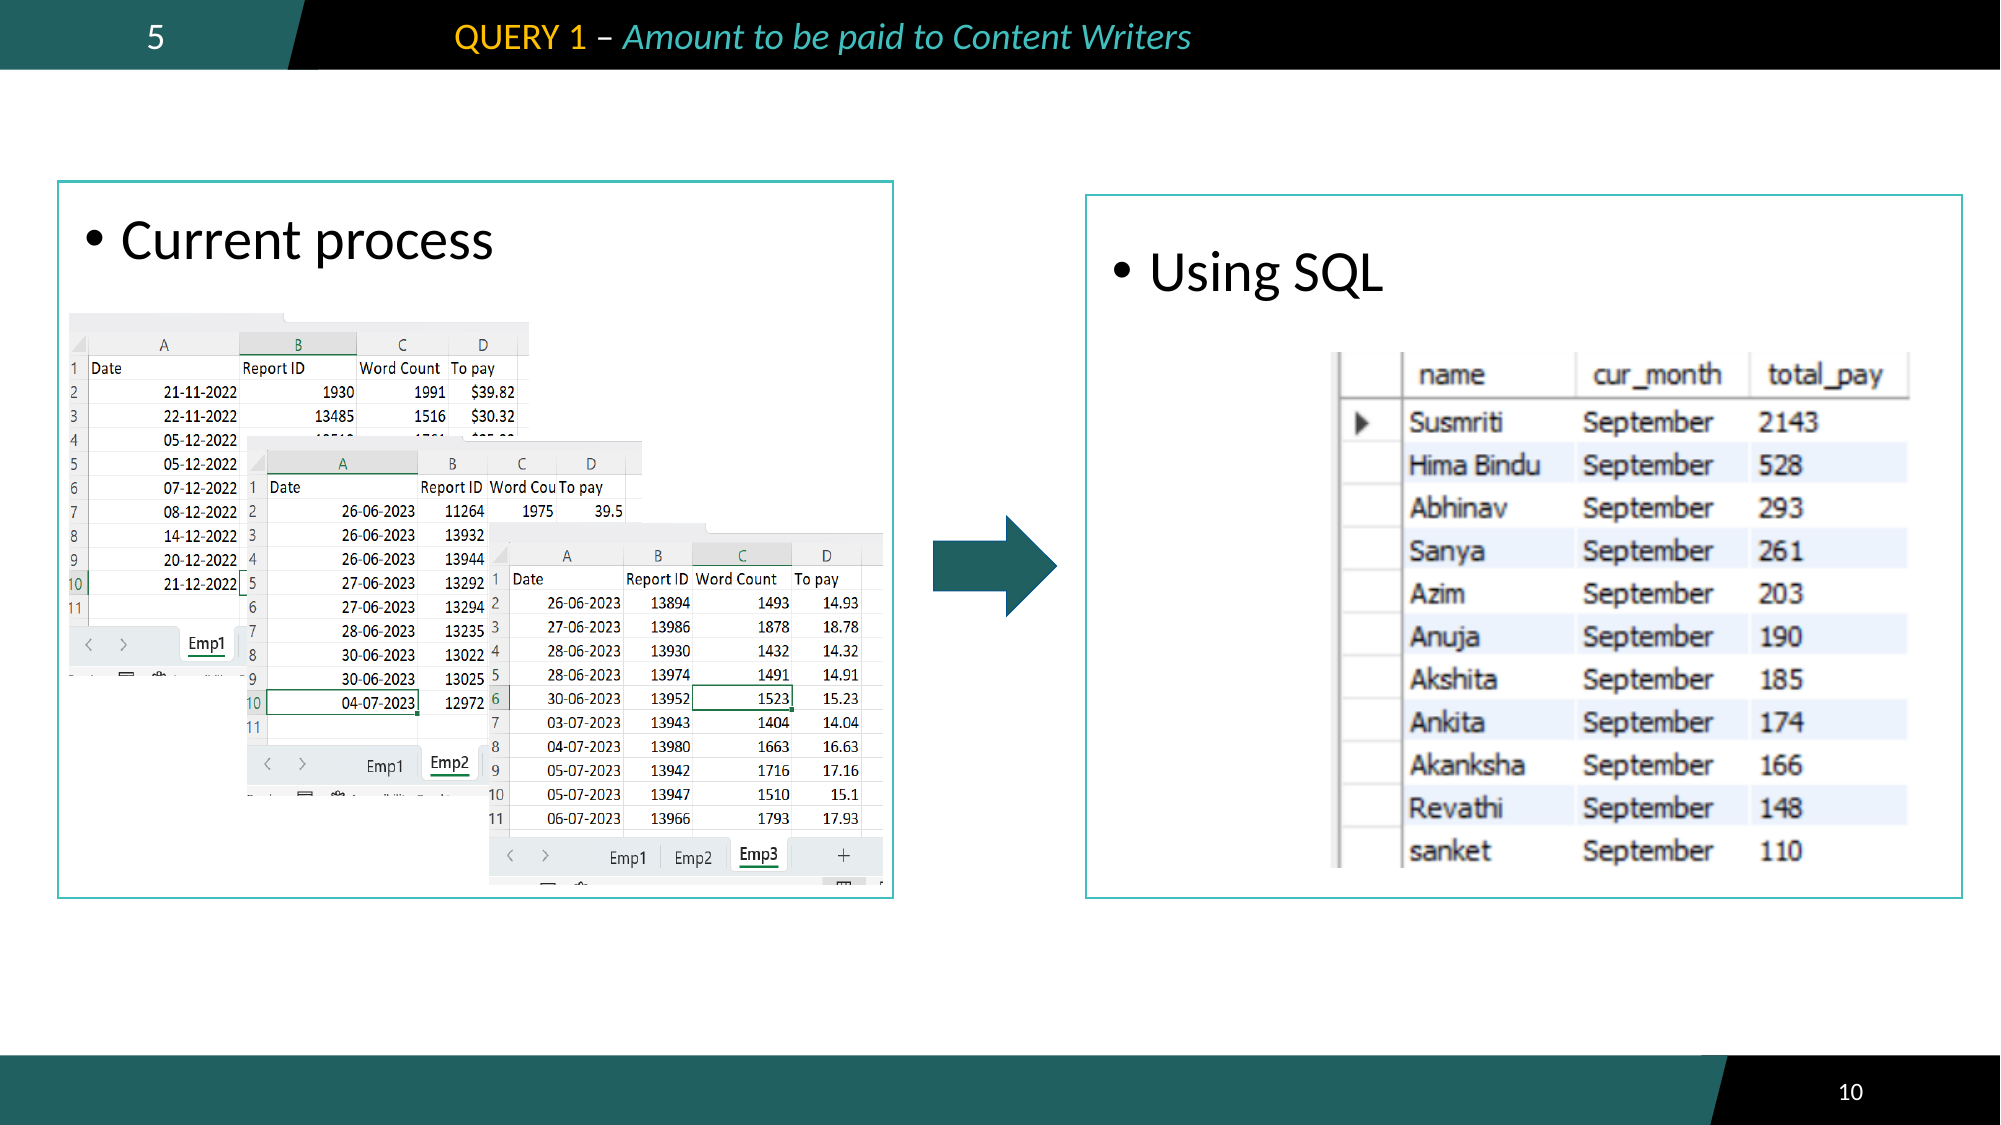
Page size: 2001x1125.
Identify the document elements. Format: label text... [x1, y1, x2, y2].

text_box QUERY 1 – Amount to be paid to Content Writers [286, 0, 2000, 71]
text_box 5 [0, 0, 303, 71]
text_box [933, 514, 1058, 618]
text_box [1085, 194, 1963, 899]
text_box 10 [1712, 1054, 2000, 1125]
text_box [58, 181, 894, 899]
text_box [0, 1054, 1730, 1125]
